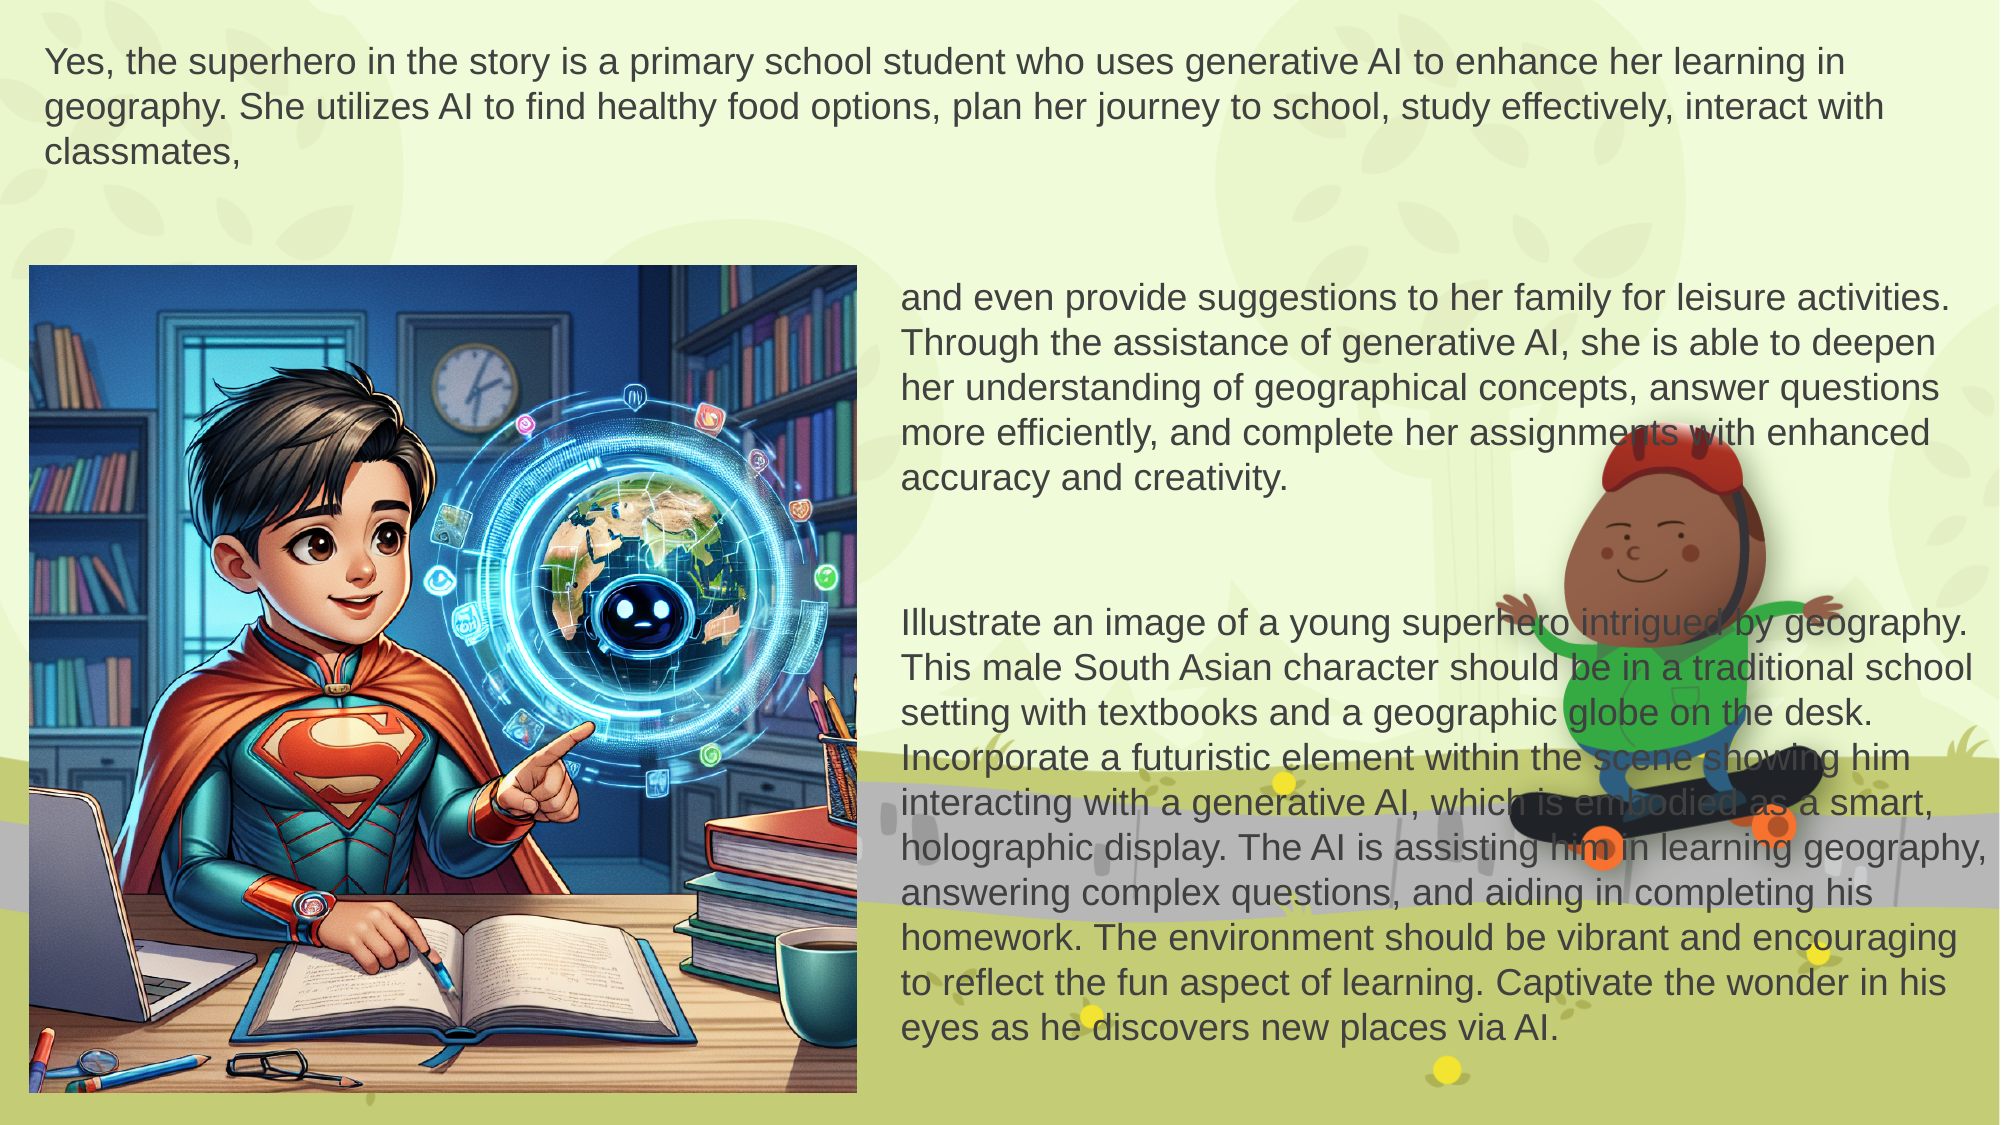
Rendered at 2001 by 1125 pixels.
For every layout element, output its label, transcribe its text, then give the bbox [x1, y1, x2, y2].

picture [0, 0, 2000, 1125]
text_box Illustrate an image of a young superhero intrigued by geography. This male South Asian character should be in a traditional school setting with textbooks and a geographic globe on the desk. Incorporate a futuristic element within the scene showing him interacting with a generative AI, which is embodied as a smart, holographic display. The AI is assisting him in learning geography, answering complex questions, and aiding in completing his homework. The environment should be vibrant and encouraging to reflect the fun aspect of learning. Captivate the wonder in his eyes as he discovers new places via AI. [885, 590, 2000, 1056]
text_box Yes, the superhero in the story is a primary school student who uses generative AI to enhance her learning in geography. She utilizes AI to find healthy food options, plan her journey to school, study effectively, interact with classmates, [29, 29, 1979, 180]
text_box and even provide suggestions to her family for leisure activities. Through the assistance of generative AI, she is able to deepen her understanding of geographical concepts, answer questions more efficiently, and complete her assignments with enhanced accuracy and creativity. [885, 265, 2000, 506]
